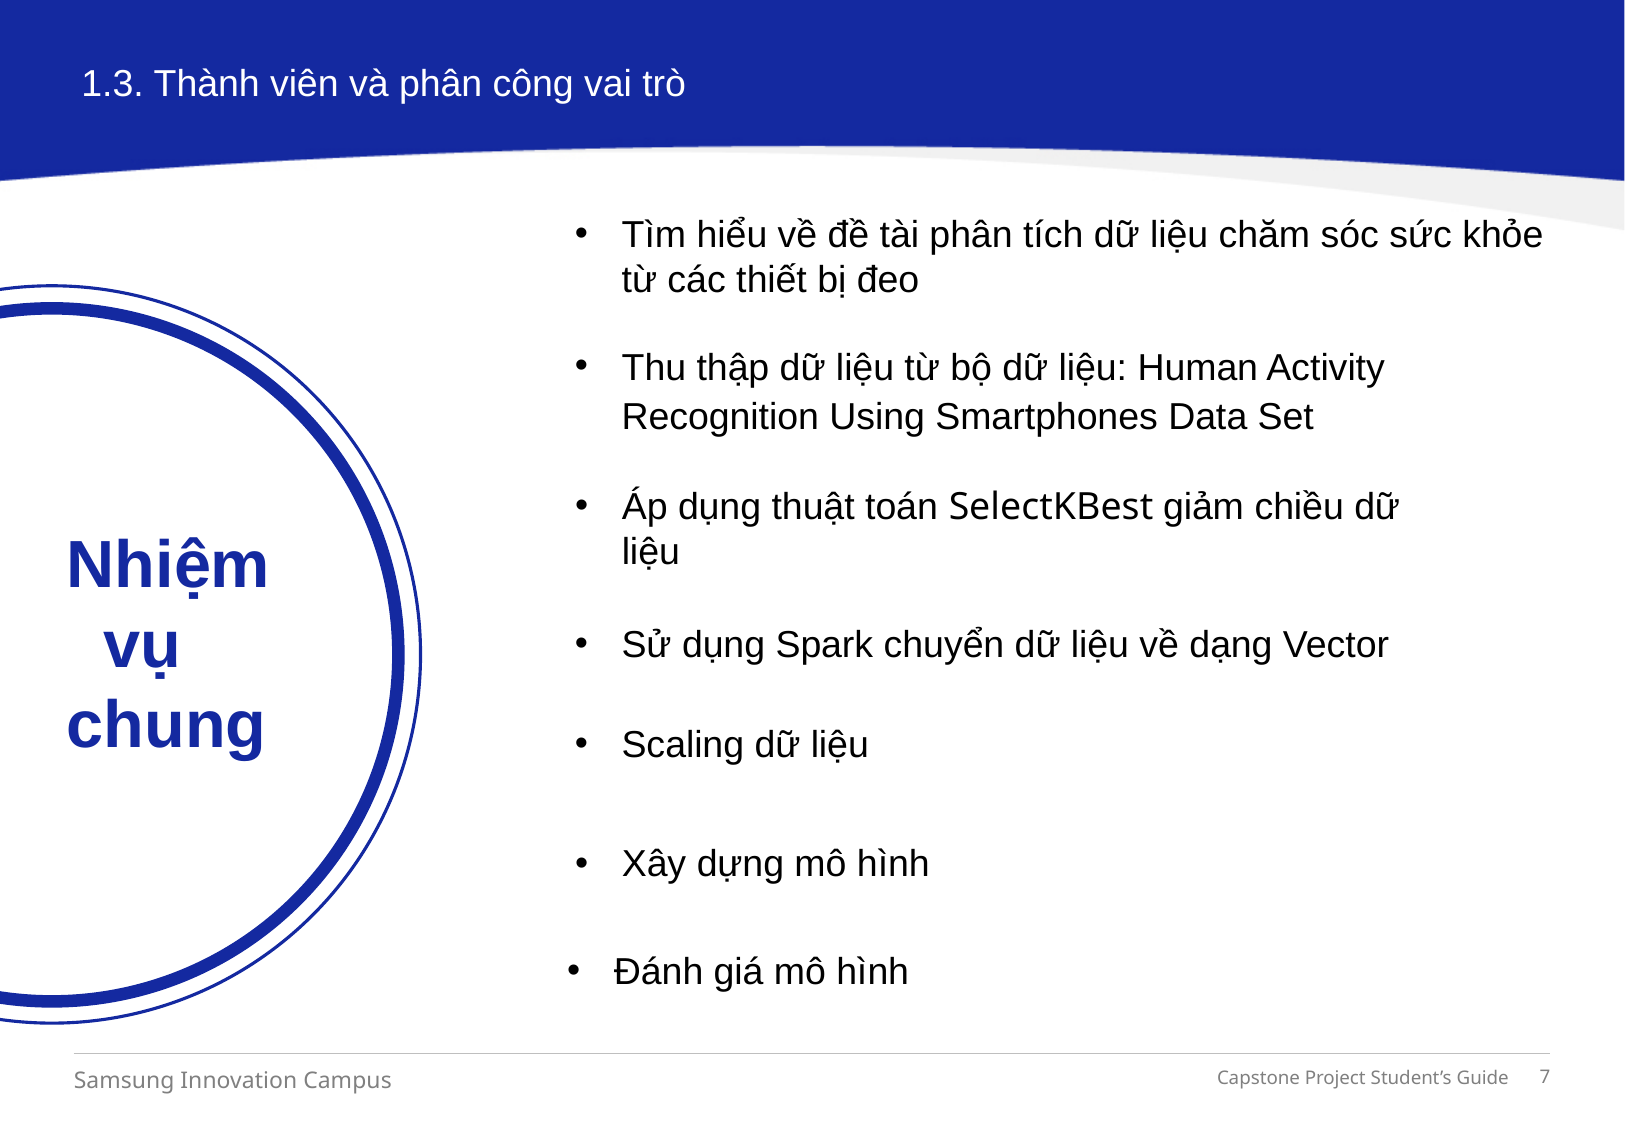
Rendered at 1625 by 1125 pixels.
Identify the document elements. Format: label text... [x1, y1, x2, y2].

text_box Đánh giá mô hình [552, 939, 1439, 1000]
text_box [0, 284, 422, 1025]
text_box 1.3. Thành viên và phân công vai trò [66, 51, 844, 107]
text_box Tìm hiểu về đề tài phân tích dữ liệu chăm sóc sức khỏe từ các thiết bị đeo [560, 202, 1572, 307]
text_box Xây dựng mô hình [560, 827, 1447, 892]
text_box Áp dụng thuật toán SelectKBest giảm chiều dữ liệu [560, 474, 1447, 580]
text_box Scaling dữ liệu [560, 712, 1447, 772]
picture [0, 0, 1625, 1125]
text_box Thu thập dữ liệu từ bộ dữ liệu: Human Activity Recognition Using Smartphones Data Set [560, 330, 1584, 494]
text_box Sử dụng Spark chuyển dữ liệu về dạng Vector [560, 612, 1434, 673]
